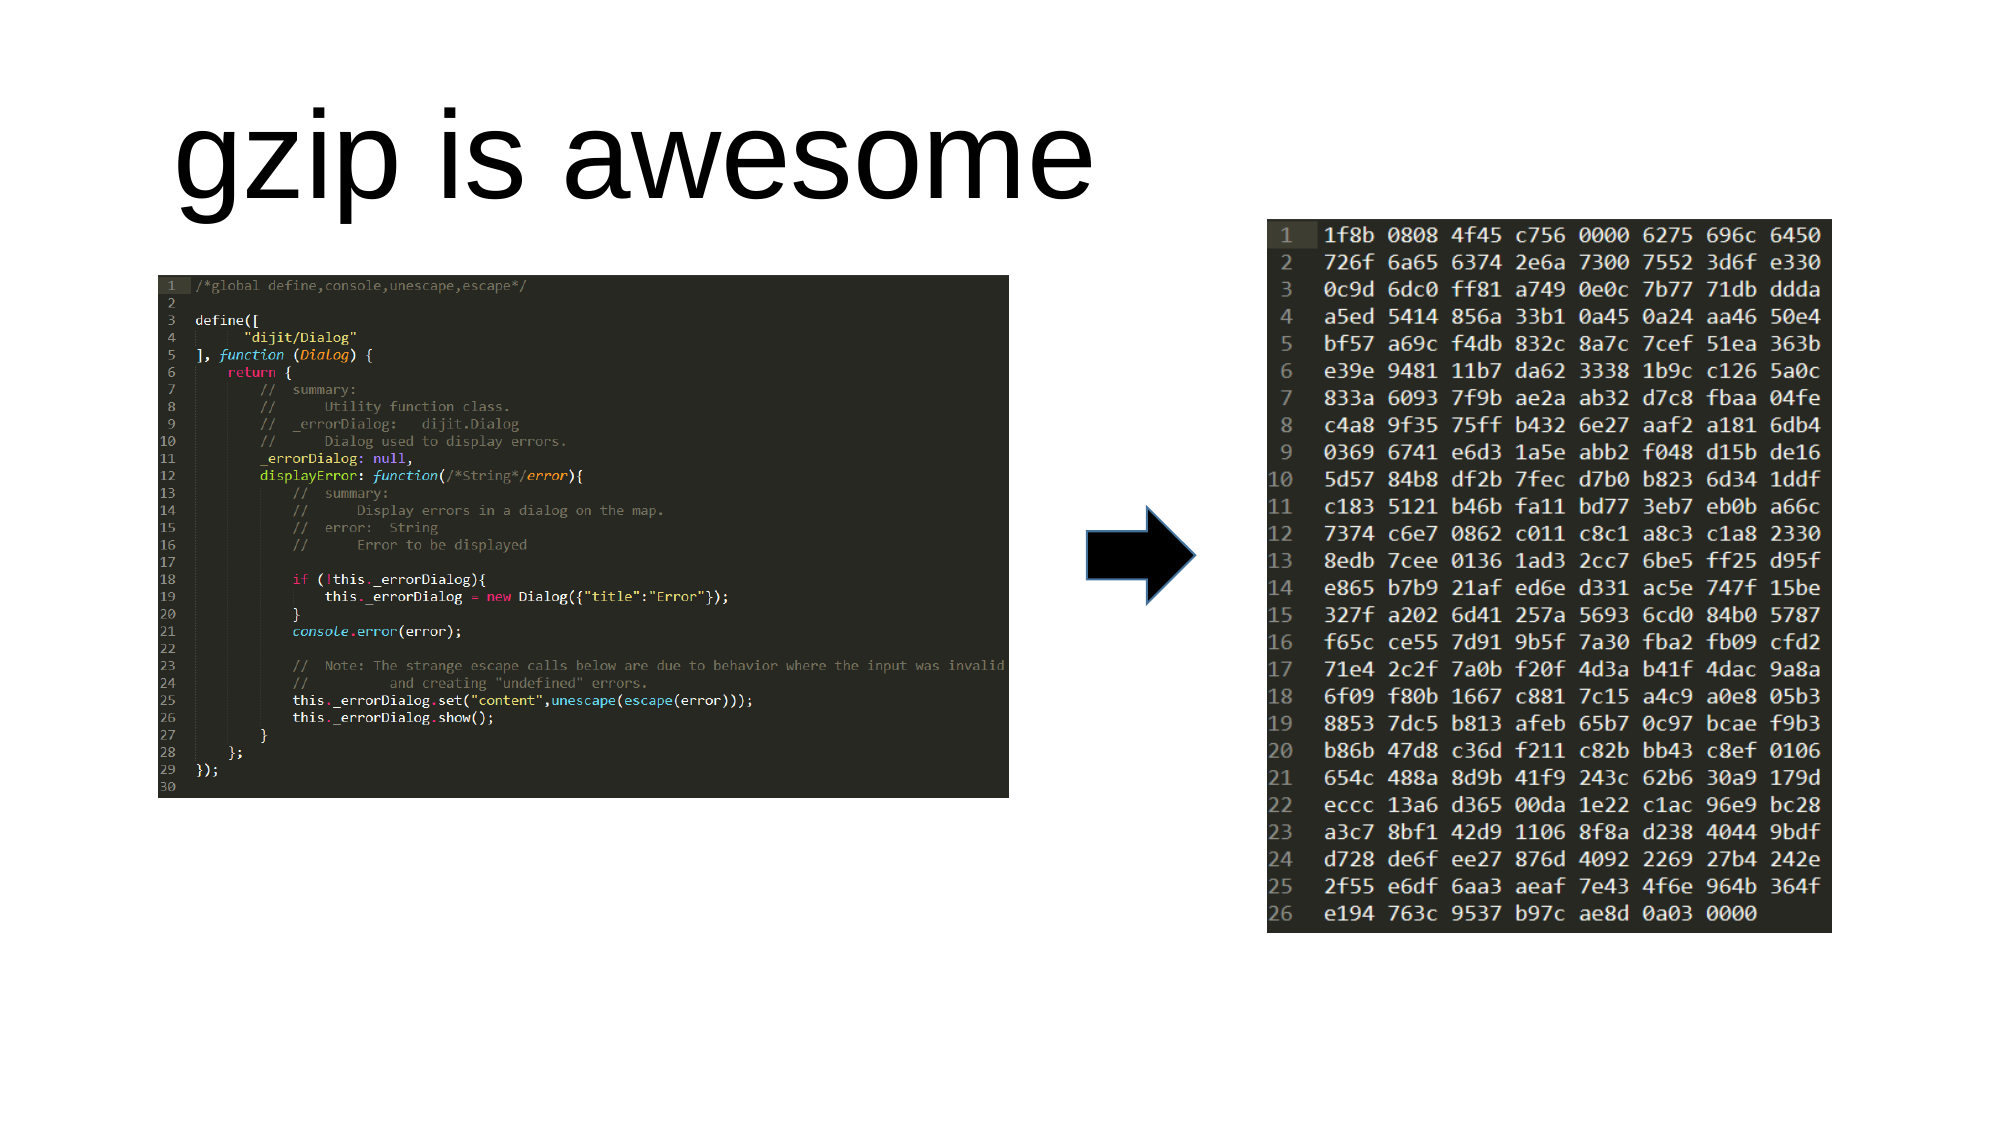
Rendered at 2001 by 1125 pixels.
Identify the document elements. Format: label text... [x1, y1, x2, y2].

text_box [1085, 504, 1197, 607]
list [1267, 219, 1831, 933]
text_box gzip is awesome [158, 66, 1444, 231]
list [158, 275, 1009, 798]
